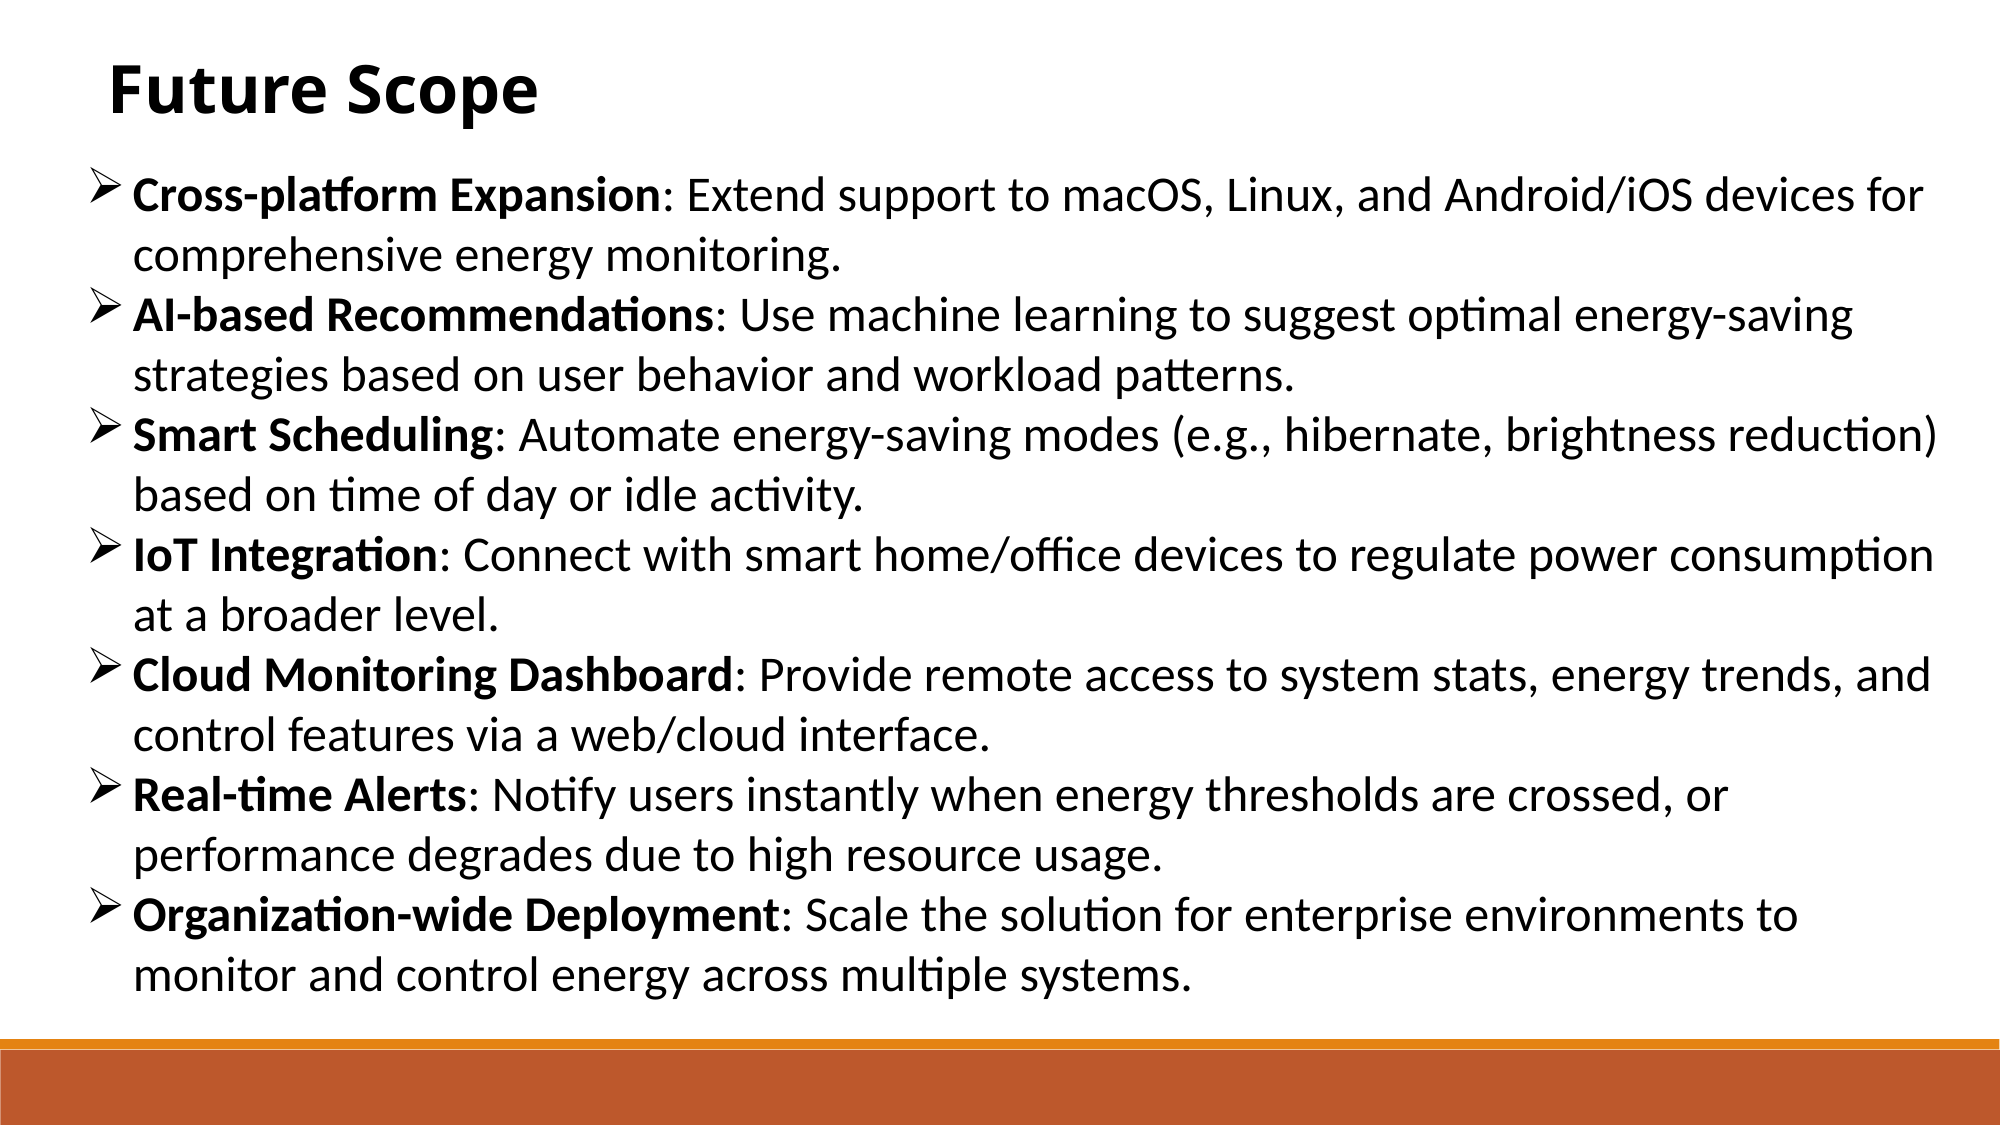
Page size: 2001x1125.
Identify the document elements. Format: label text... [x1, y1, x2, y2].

text_box Cross-platform Expansion: Extend support to macOS, Linux, and Android/iOS devices for comprehensive energy monitoring. AI-based Recommendations: Use machine learning to suggest optimal energy-saving strategies based on user behavior and workload patterns. Smart Scheduling: Automate energy-saving modes (e.g., hibernate, brightness reduction) based on time of day or idle activity. IoT Integration: Connect with smart home/office devices to regulate power consumption at a broader level. Cloud Monitoring Dashboard: Provide remote access to system stats, energy trends, and control features via a web/cloud interface. Real-time Alerts: Notify users instantly when energy thresholds are crossed, or performance degrades due to high resource usage. Organization-wide Deployment: Scale the solution for enterprise environments to monitor and control energy across multiple systems. [71, 154, 1972, 1010]
text_box Future Scope [93, 39, 659, 135]
